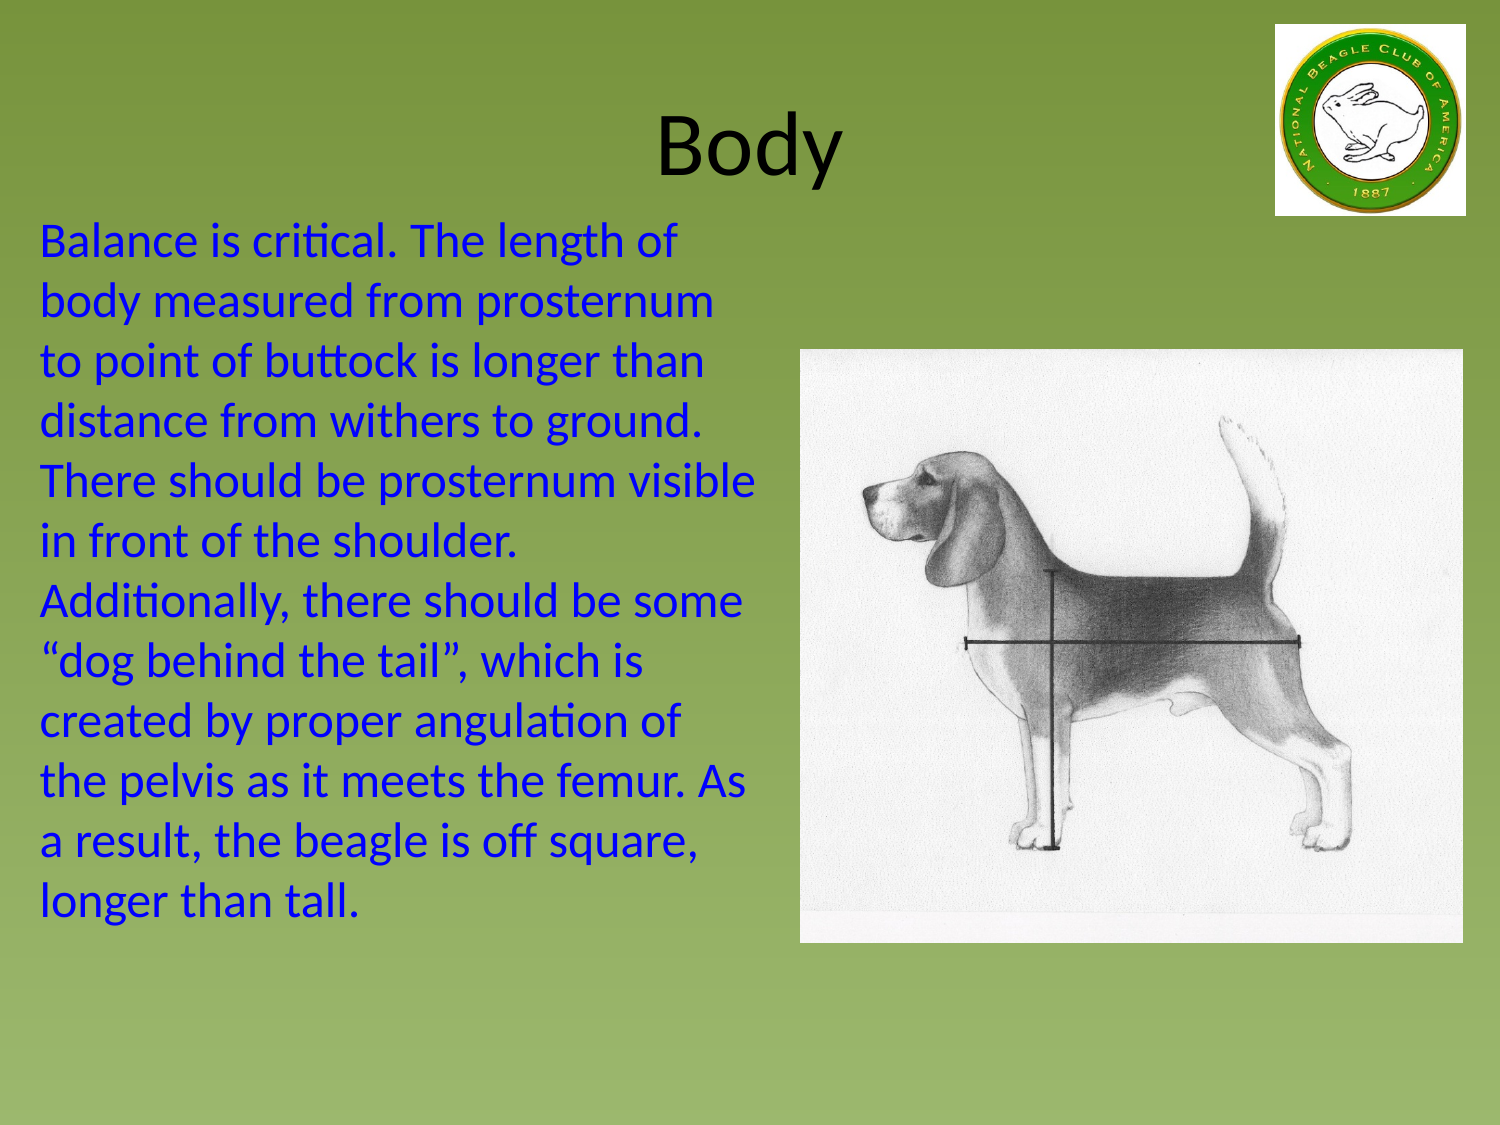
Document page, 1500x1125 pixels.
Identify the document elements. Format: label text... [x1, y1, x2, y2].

title Body [75, 45, 1425, 233]
text_box Balance is critical. The length of body measured from prosternum to point of buttock is longer than distance from withers to ground. There should be prosternum visible in front of the shoulder. Additionally, there should be some “dog behind the tail”, which is created by proper angulation of the pelvis as it meets the femur. As a result, the beagle is off square, longer than tall. [24, 199, 775, 935]
picture [1274, 24, 1466, 216]
picture [799, 349, 1463, 943]
